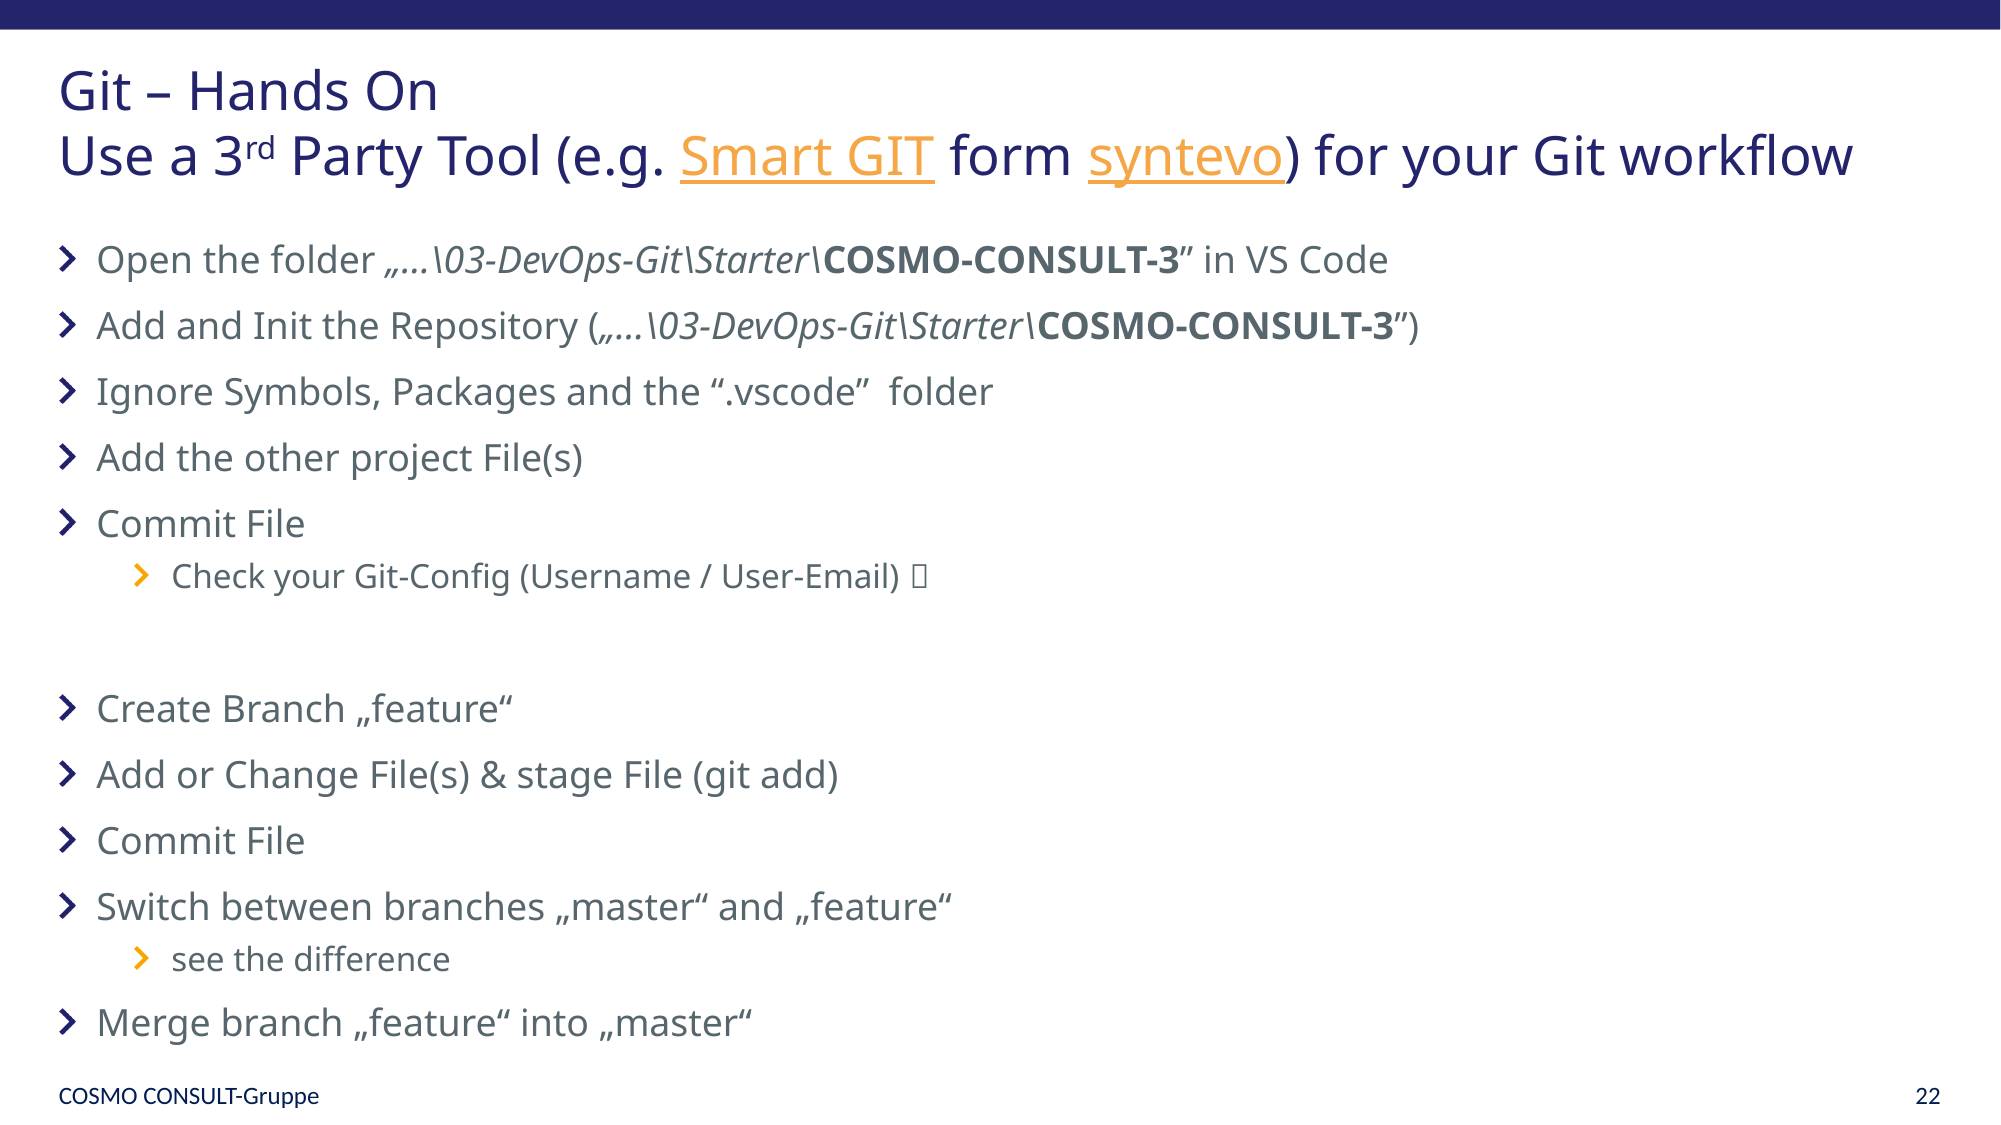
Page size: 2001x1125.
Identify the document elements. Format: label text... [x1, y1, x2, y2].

picture [59, 377, 76, 404]
title Git – Hands On Use a 3rd Party Tool (e.g. Smart GIT form syntevo) for your Git workflow [59, 59, 1940, 189]
picture [59, 1008, 76, 1035]
list Open the folder „…\03-DevOps-Git\Starter\COSMO-CONSULT-3” in VS Code Add and Init the Repository („…\03-DevOps-Git\Starter\COSMO-CONSULT-3”) Ignore Symbols, Packages and the “.vscode” folder Add the other project File(s) Commit File Check your Git-Config (Username / User-Email)  Create Branch „feature“ Add or Change File(s) & stage File (git add) Commit File Switch between branches „master“ and „feature“ see the difference Merge branch „feature“ into „master“ [58, 235, 1941, 1040]
picture [134, 946, 149, 970]
picture [59, 508, 76, 536]
picture [59, 694, 76, 721]
picture [59, 245, 76, 272]
picture [59, 443, 76, 470]
picture [59, 826, 76, 853]
picture [134, 563, 149, 587]
picture [59, 311, 76, 338]
picture [59, 892, 76, 919]
picture [59, 760, 76, 787]
